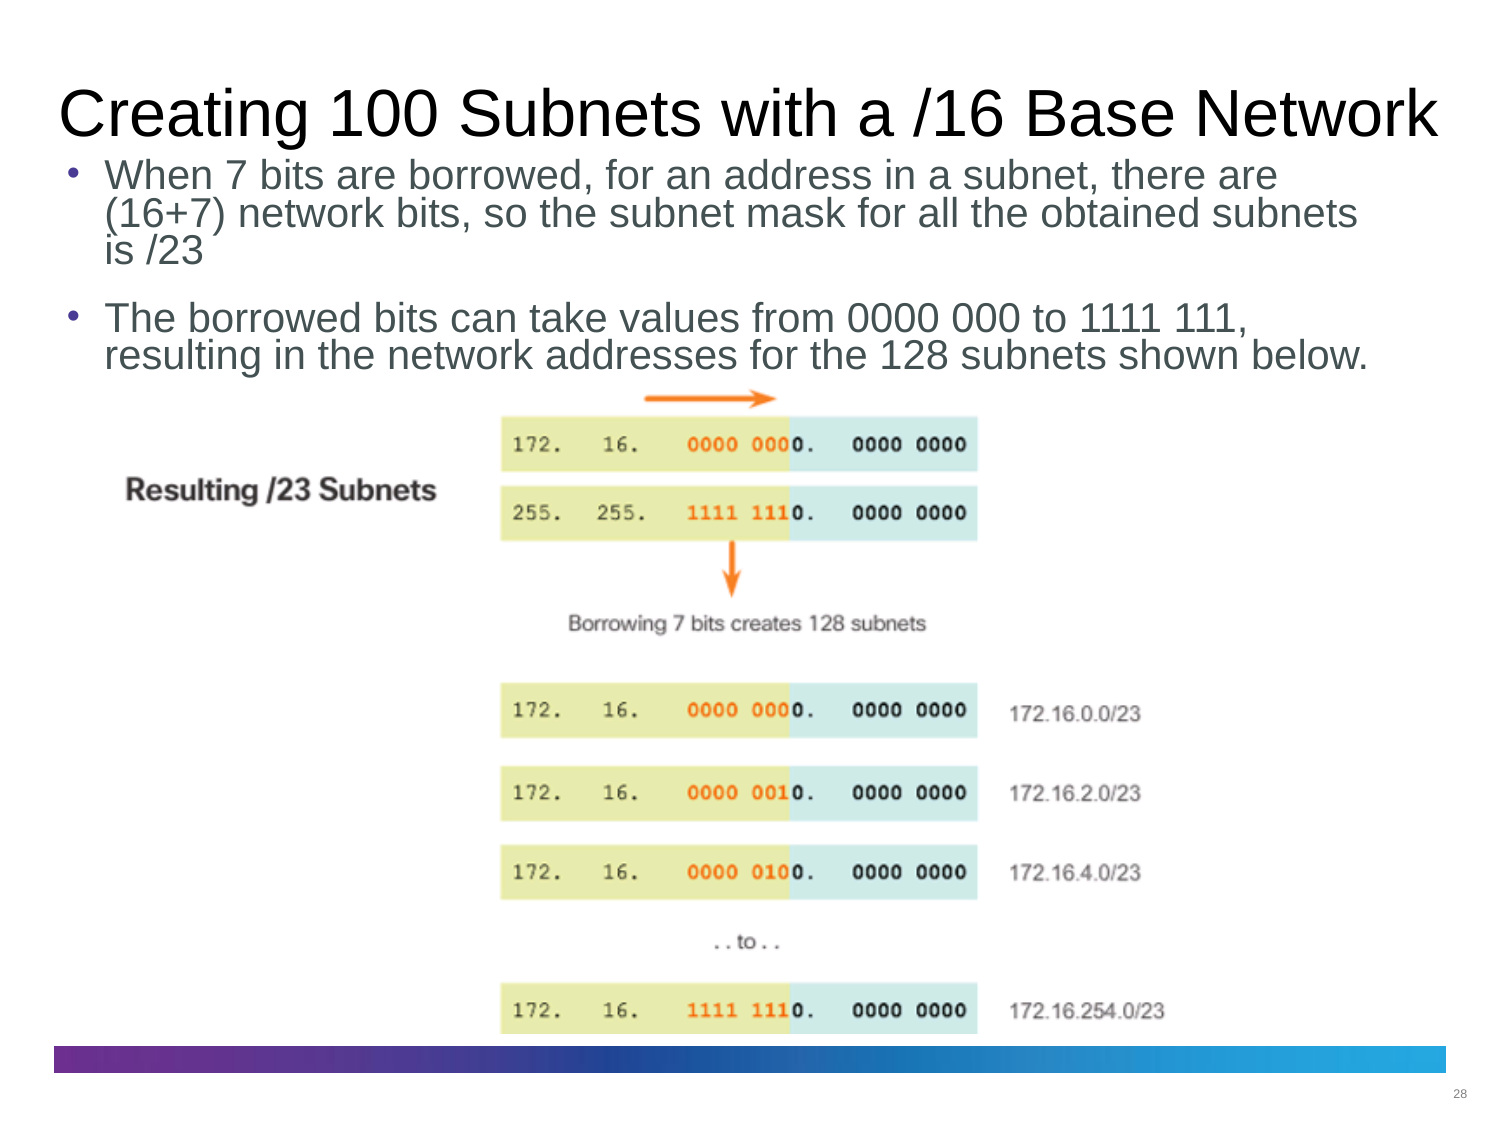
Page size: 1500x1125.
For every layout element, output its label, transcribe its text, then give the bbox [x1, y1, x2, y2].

picture [486, 373, 1182, 1034]
title Creating 100 Subnets with a /16 Base Network [45, 19, 1455, 157]
picture [54, 1046, 1446, 1073]
text_box When 7 bits are borrowed, for an address in a subnet, there are (16+7) network bits, so the subnet mask for all the obtained subnets is /23 The borrowed bits can take values from 0000 000 to 1111 111, resulting in the network addresses for the 128 subnets shown below. [52, 152, 1428, 468]
picture [118, 466, 443, 510]
